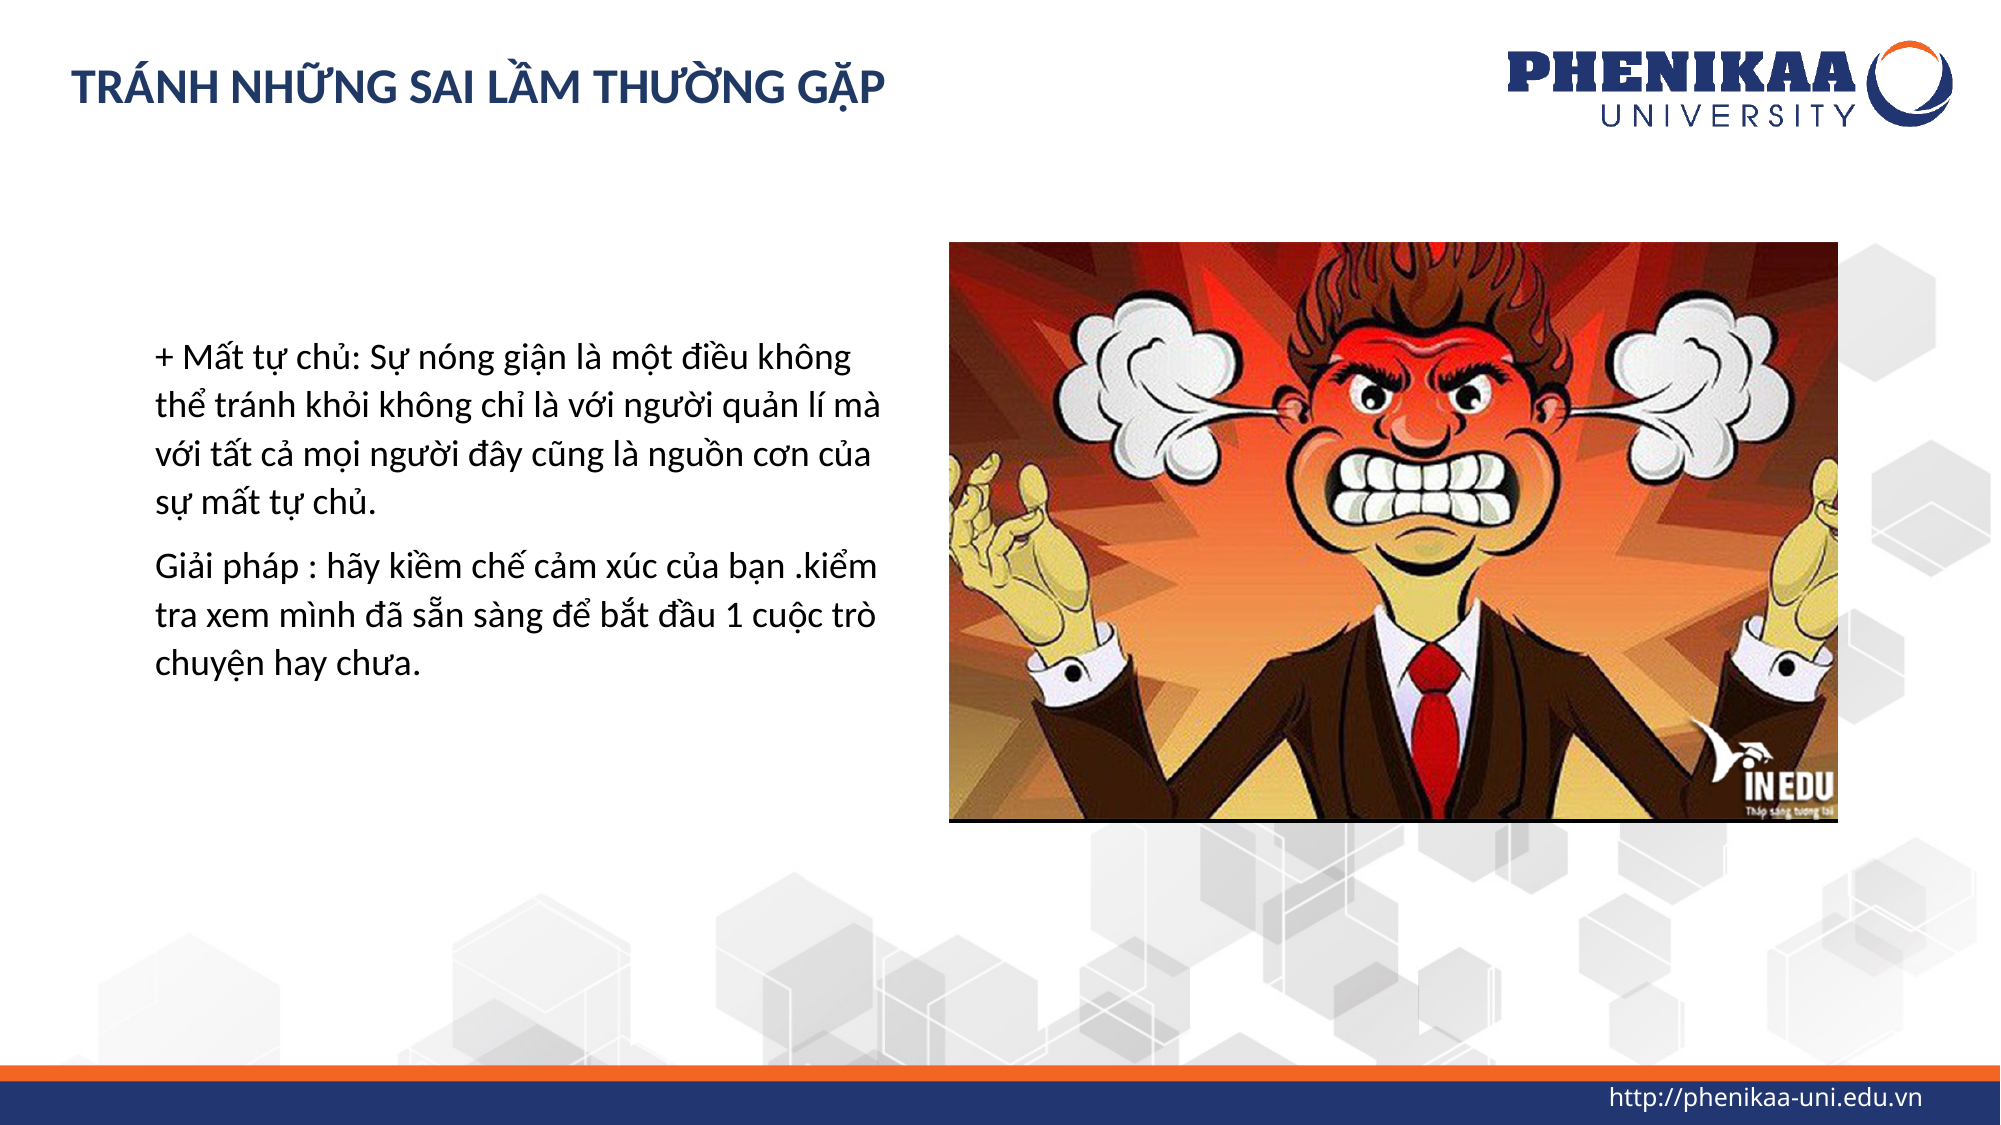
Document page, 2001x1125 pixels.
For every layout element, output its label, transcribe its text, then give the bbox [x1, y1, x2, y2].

text_box TRÁNH NHỮNG SAI LẦM THƯỜNG GẶP [57, 46, 1057, 121]
picture [0, 0, 2000, 1065]
text_box + Mất tự chủ: Sự nóng giận là một điều không thể tránh khỏi không chỉ là với người quản lí mà với tất cả mọi người đây cũng là nguồn cơn của sự mất tự chủ. Giải pháp : hãy kiềm chế cảm xúc của bạn .kiểm tra xem mình đã sẵn sàng để bắt đầu 1 cuộc trò chuyện hay chưa. [140, 321, 903, 690]
